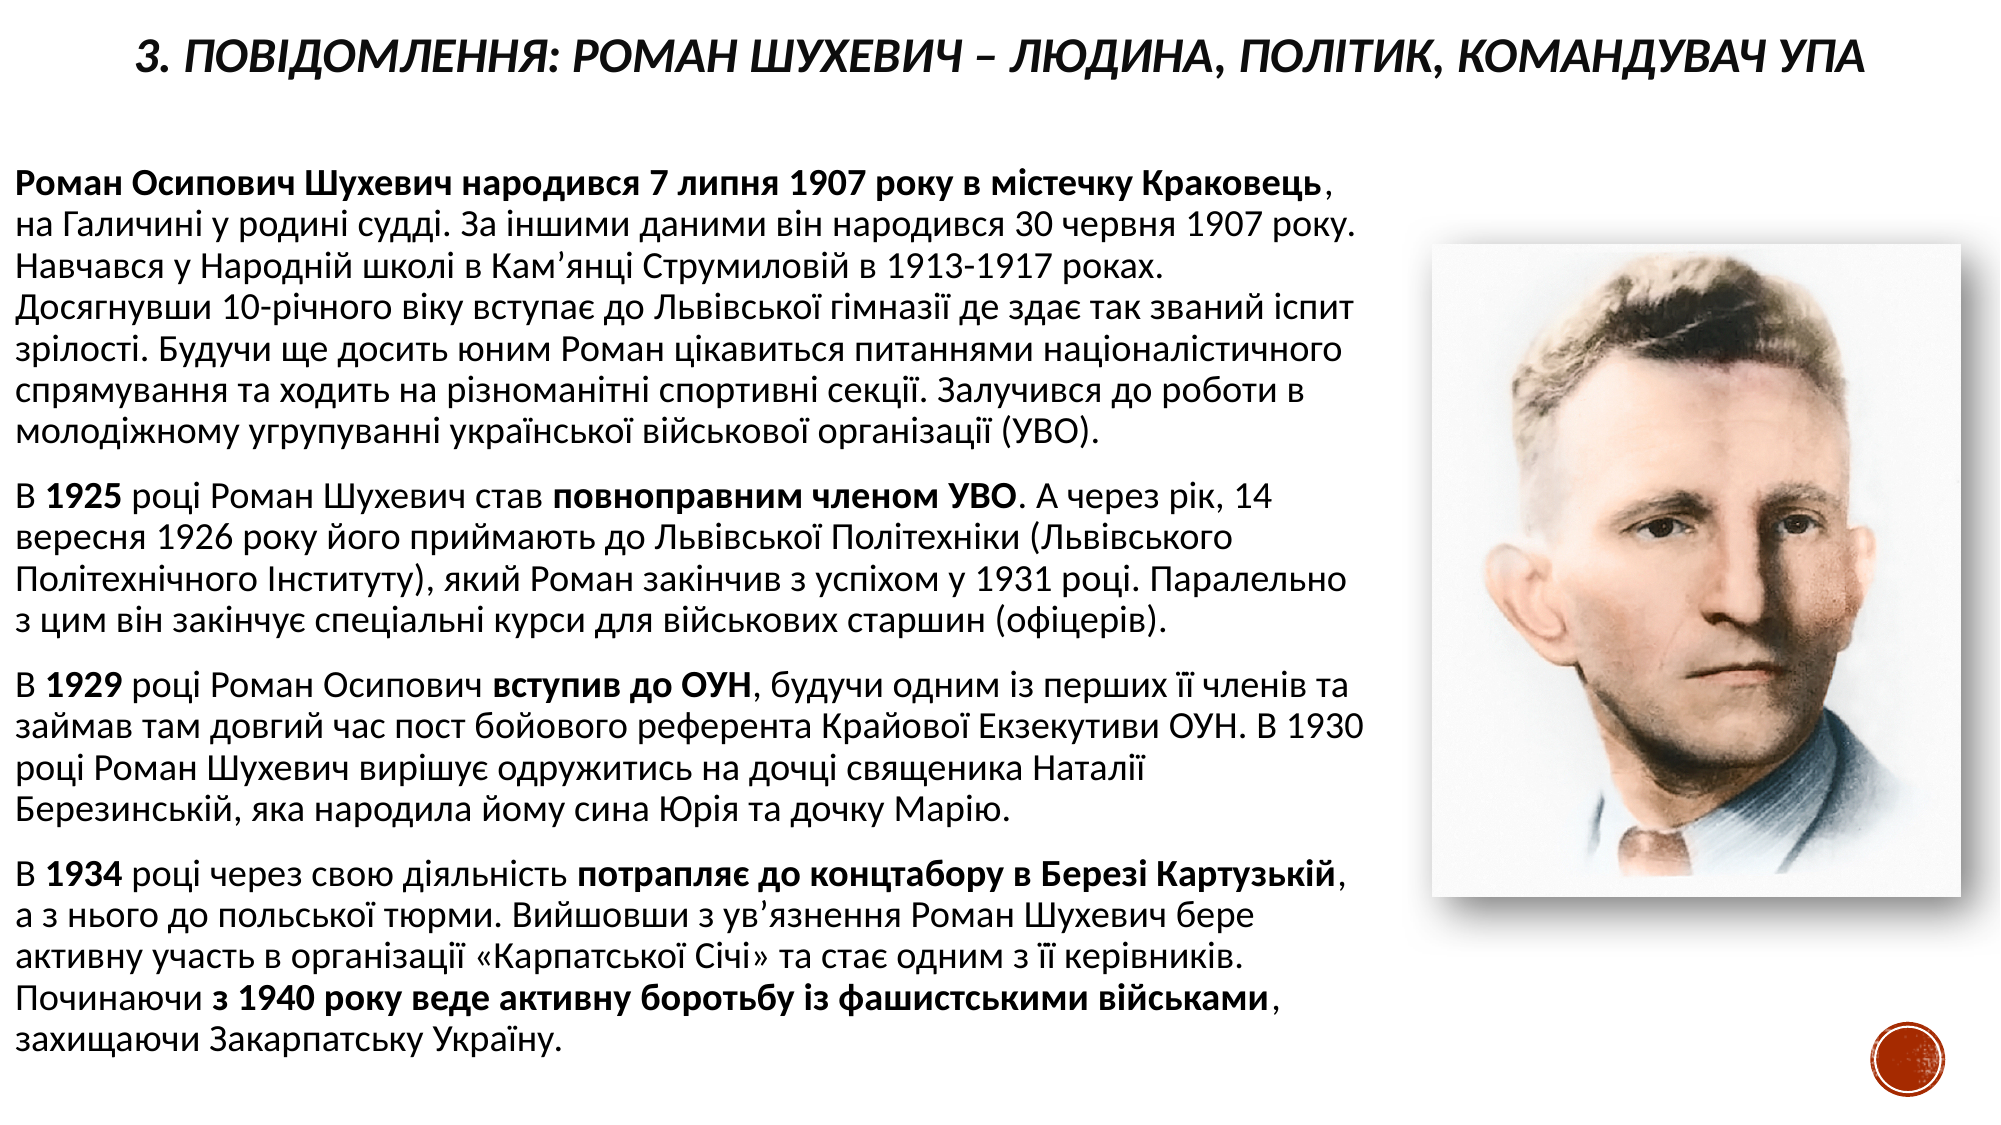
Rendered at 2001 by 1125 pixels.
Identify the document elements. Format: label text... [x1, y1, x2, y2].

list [1435, 247, 1959, 896]
list Роман Осипович Шухевич народився 7 липня 1907 року в містечку Краковець, на Галичині у родині судді. За іншими даними він народився 30 червня 1907 року. Навчався у Народній школі в Кам’янці Струмиловій в 1913-1917 роках. Досягнувши 10-річного віку вступає до Львівської гімназії де здає так званий іспит зрілості. Будучи ще досить юним Роман цікавиться питаннями націоналістичного спрямування та ходить на різноманітні спортивні секції. Залучився до роботи в молодіжному угрупуванні української військової організації (УВО). В 1925 році Роман Шухевич став повноправним членом УВО. А через рік, 14 вересня 1926 року його приймають до Львівської Політехніки (Львівського Політехнічного Інституту), який Роман закінчив з успіхом у 1931 році. Паралельно з цим він закінчує спеціальні курси для військових старшин (офіцерів). В 1929 році Роман Осипович вступив до ОУН, будучи одним із перших її членів та займав там довгий час пост бойового референта Крайової Екзекутиви ОУН. В 1930 році Роман Шухевич вирішує одружитись на дочці священика Наталії Березинській, яка народила йому сина Юрія та дочку Марію. В 1934 році через свою діяльність потрапляє до концтабору в Березі Картузькій, а з нього до польської тюрми. Вийшовши з ув’язнення Роман Шухевич бере активну участь в організації «Карпатської Січі» та стає одним з її керівників. Починаючи з 1940 року веде активну боротьбу із фашистськими військами, захищаючи Закарпатську Україну. [0, 154, 1388, 1125]
title 3. Повідомлення: Роман Шухевич – людина, політик, командувач УПА [0, 0, 2000, 113]
